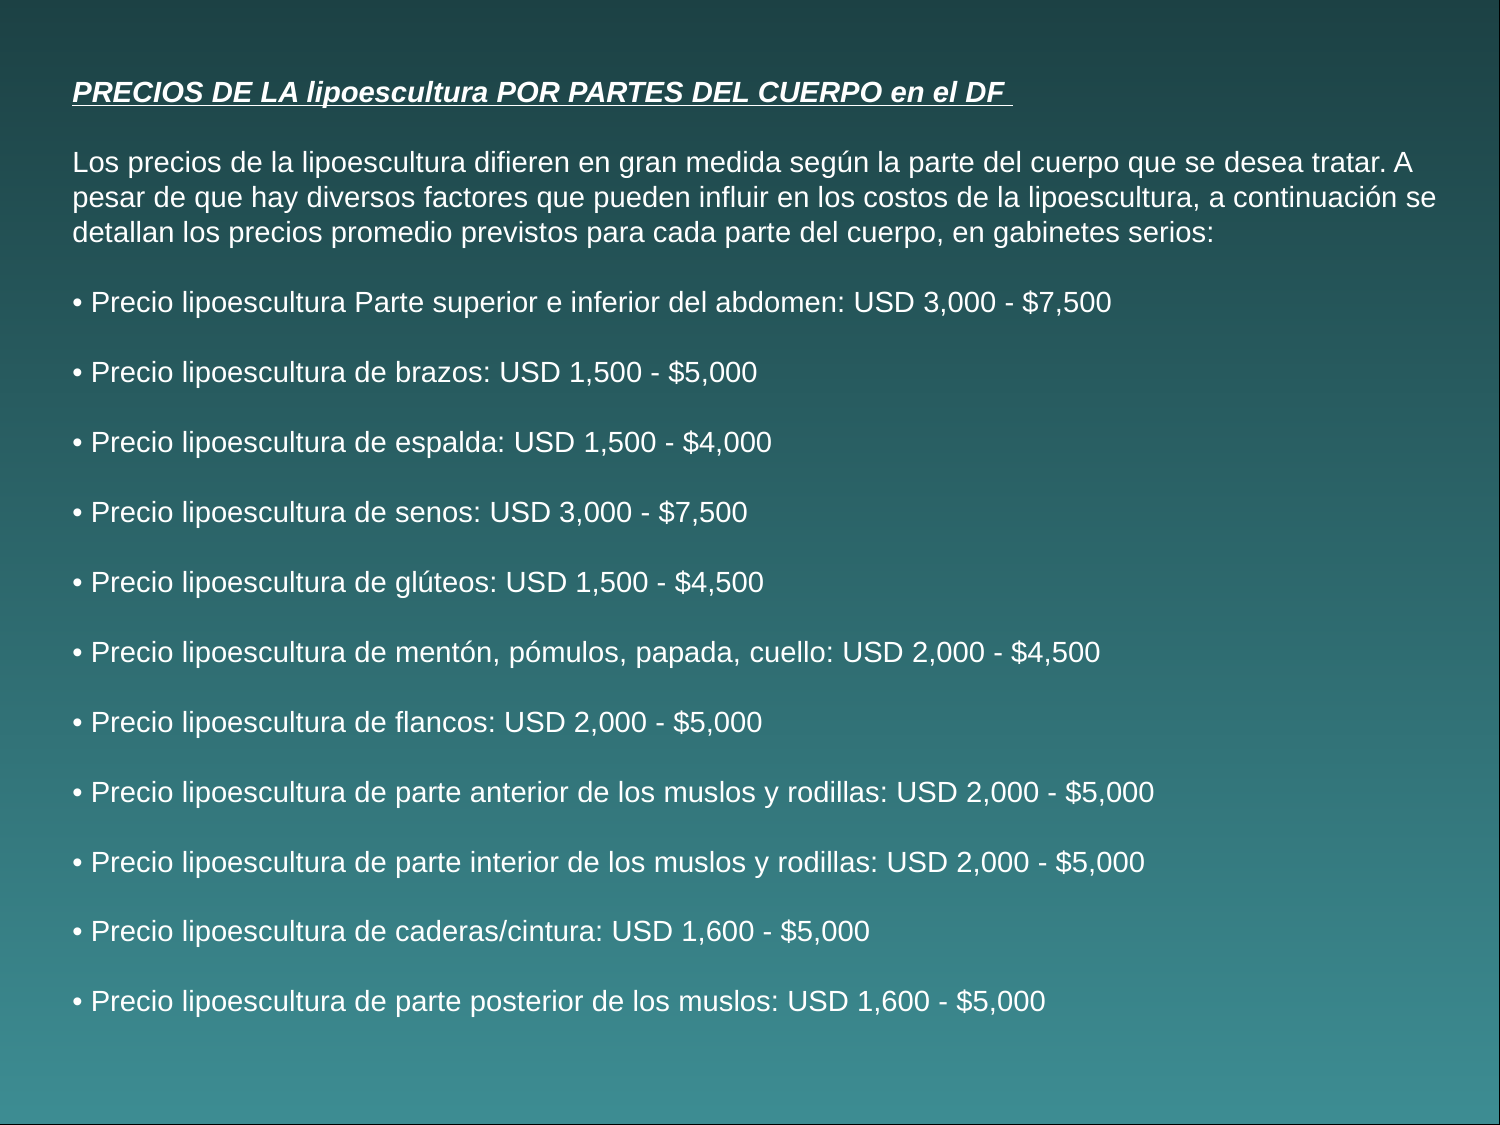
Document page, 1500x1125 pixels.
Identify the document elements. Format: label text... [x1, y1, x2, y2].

text_box PRECIOS DE LA lipoescultura POR PARTES DEL CUERPO en el DF Los precios de la lipoescultura difieren en gran medida según la parte del cuerpo que se desea tratar. A pesar de que hay diversos factores que pueden influir en los costos de la lipoescultura, a continuación se detallan los precios promedio previstos para cada parte del cuerpo, en gabinetes serios: • Precio lipoescultura Parte superior e inferior del abdomen: USD 3,000 - $7,500 • Precio lipoescultura de brazos: USD 1,500 - $5,000 • Precio lipoescultura de espalda: USD 1,500 - $4,000 • Precio lipoescultura de senos: USD 3,000 - $7,500 • Precio lipoescultura de glúteos: USD 1,500 - $4,500 • Precio lipoescultura de mentón, pómulos, papada, cuello: USD 2,000 - $4,500 • Precio lipoescultura de flancos: USD 2,000 - $5,000 • Precio lipoescultura de parte anterior de los muslos y rodillas: USD 2,000 - $5,000 • Precio lipoescultura de parte interior de los muslos y rodillas: USD 2,000 - $5,000 • Precio lipoescultura de caderas/cintura: USD 1,600 - $5,000 • Precio lipoescultura de parte posterior de los muslos: USD 1,600 - $5,000 [64, 66, 1477, 1060]
text_box [0, 0, 1500, 1125]
